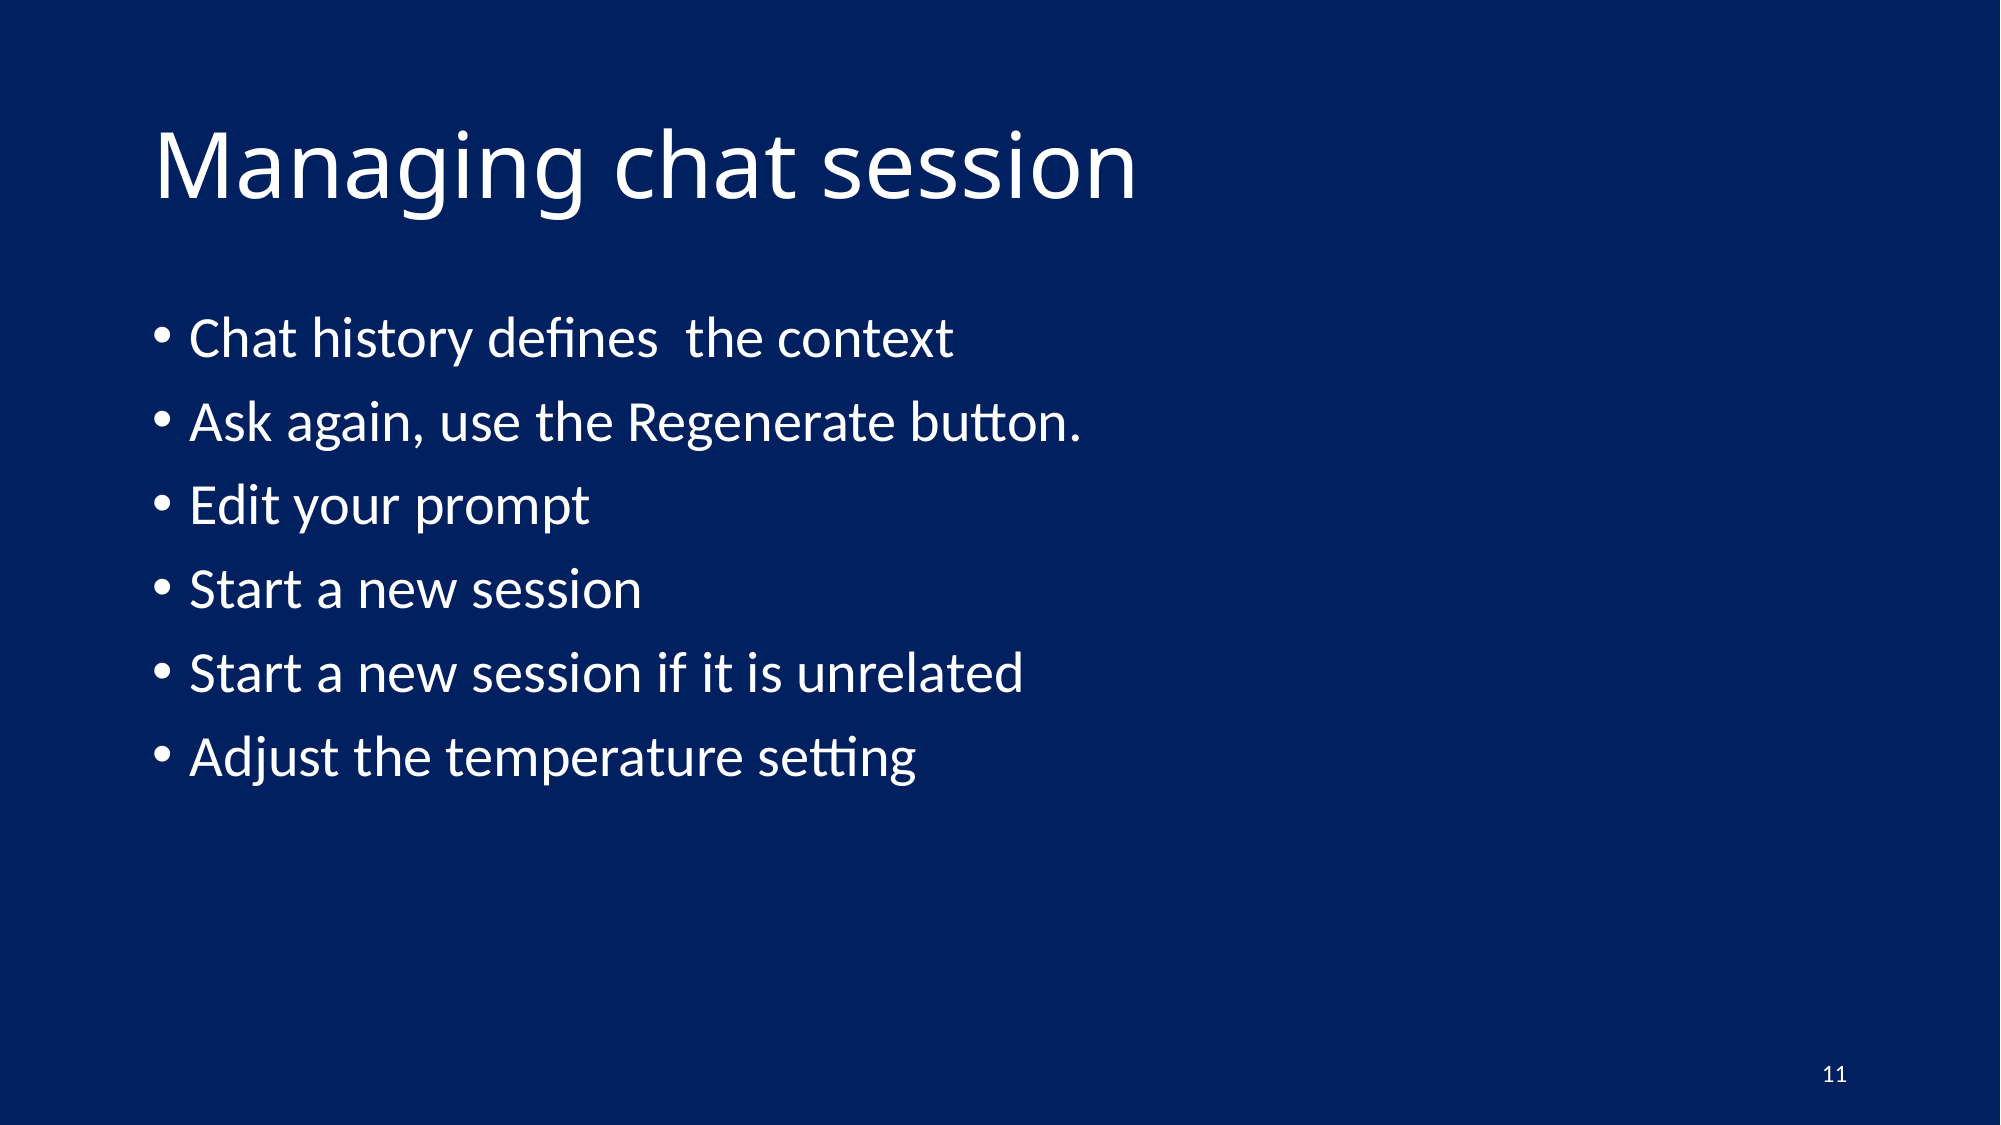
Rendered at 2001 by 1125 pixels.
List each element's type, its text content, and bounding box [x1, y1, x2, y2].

title Managing chat session [137, 59, 1863, 278]
slide_number 11 [1412, 1042, 1863, 1103]
list Chat history defines the context Ask again, use the Regenerate button. Edit your prompt Start a new session Start a new session if it is unrelated Adjust the temperature setting [137, 299, 1863, 1014]
